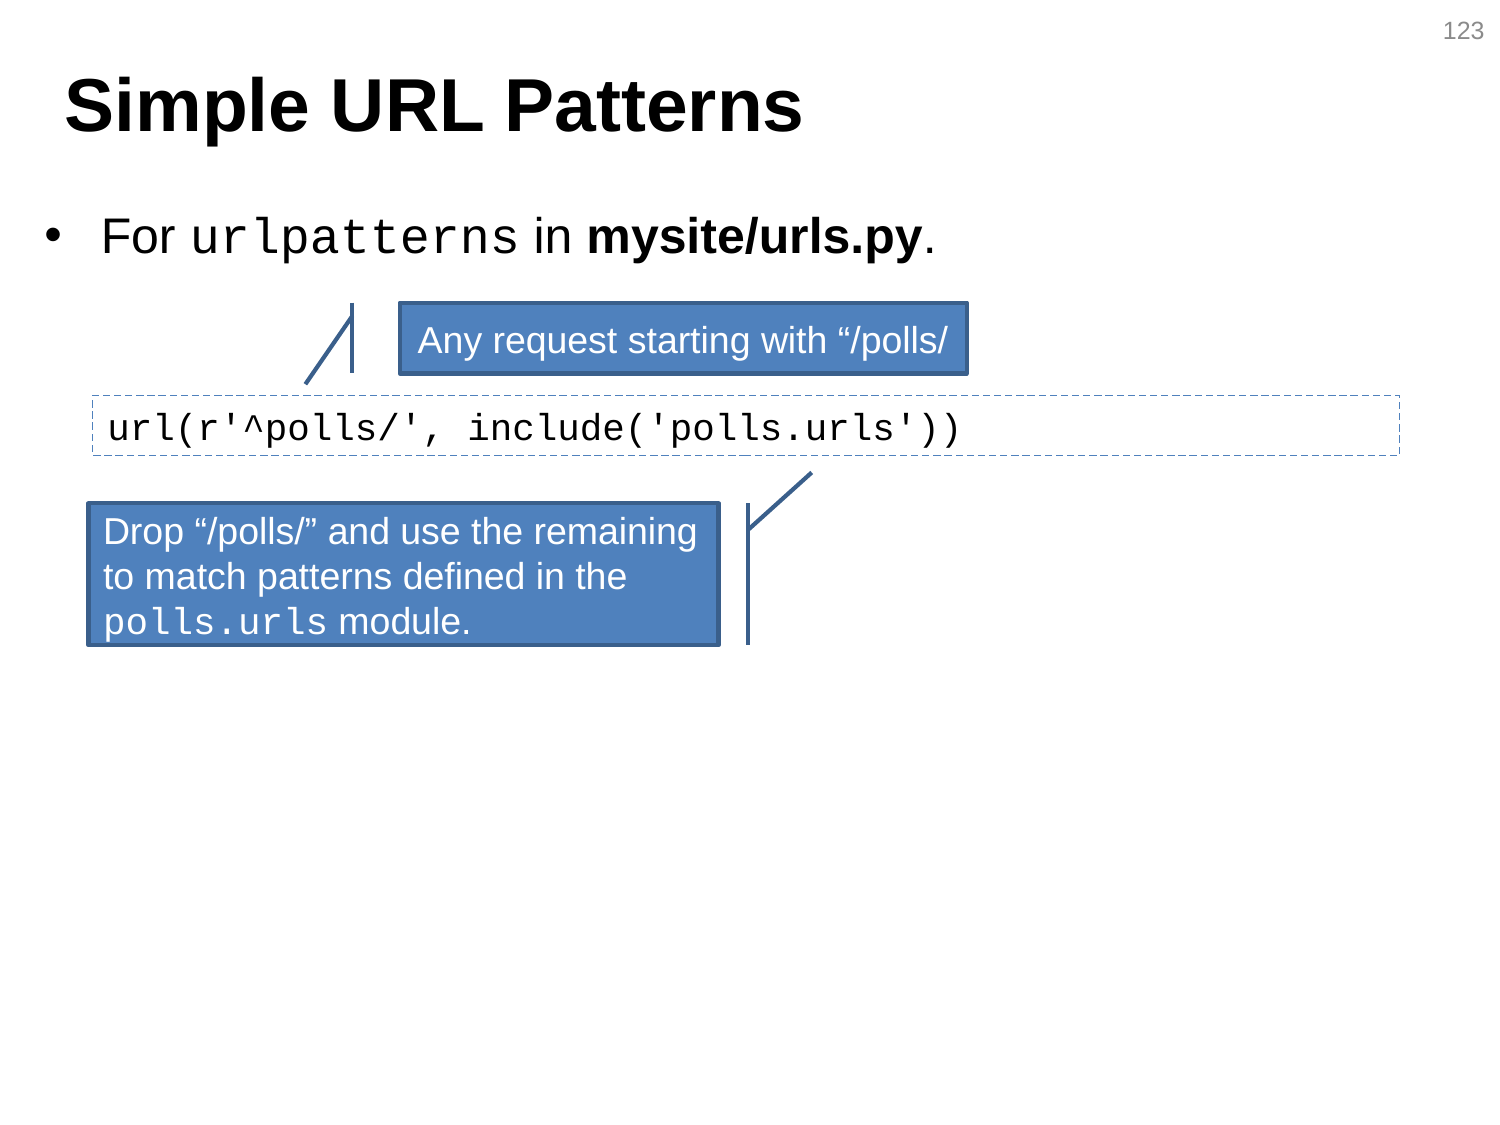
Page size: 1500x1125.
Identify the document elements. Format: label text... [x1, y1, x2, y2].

text_box url(r'^polls/', include('polls.urls')) [92, 395, 1400, 456]
title Simple URL Patterns [49, 7, 1400, 195]
text_box Drop “/polls/” and use the remaining to match patterns defined in the polls.urls module. [86, 501, 721, 647]
text_box Any request starting with “/polls/ [303, 302, 355, 386]
text_box Any request starting with “/polls/ [398, 301, 969, 376]
text_box Drop “/polls/” and use the remaining to match patterns defined in the polls.urls module. [746, 470, 814, 645]
slide_number 123 [1149, 0, 1500, 60]
list For urlpatterns in mysite/urls.py. [29, 196, 1480, 1071]
